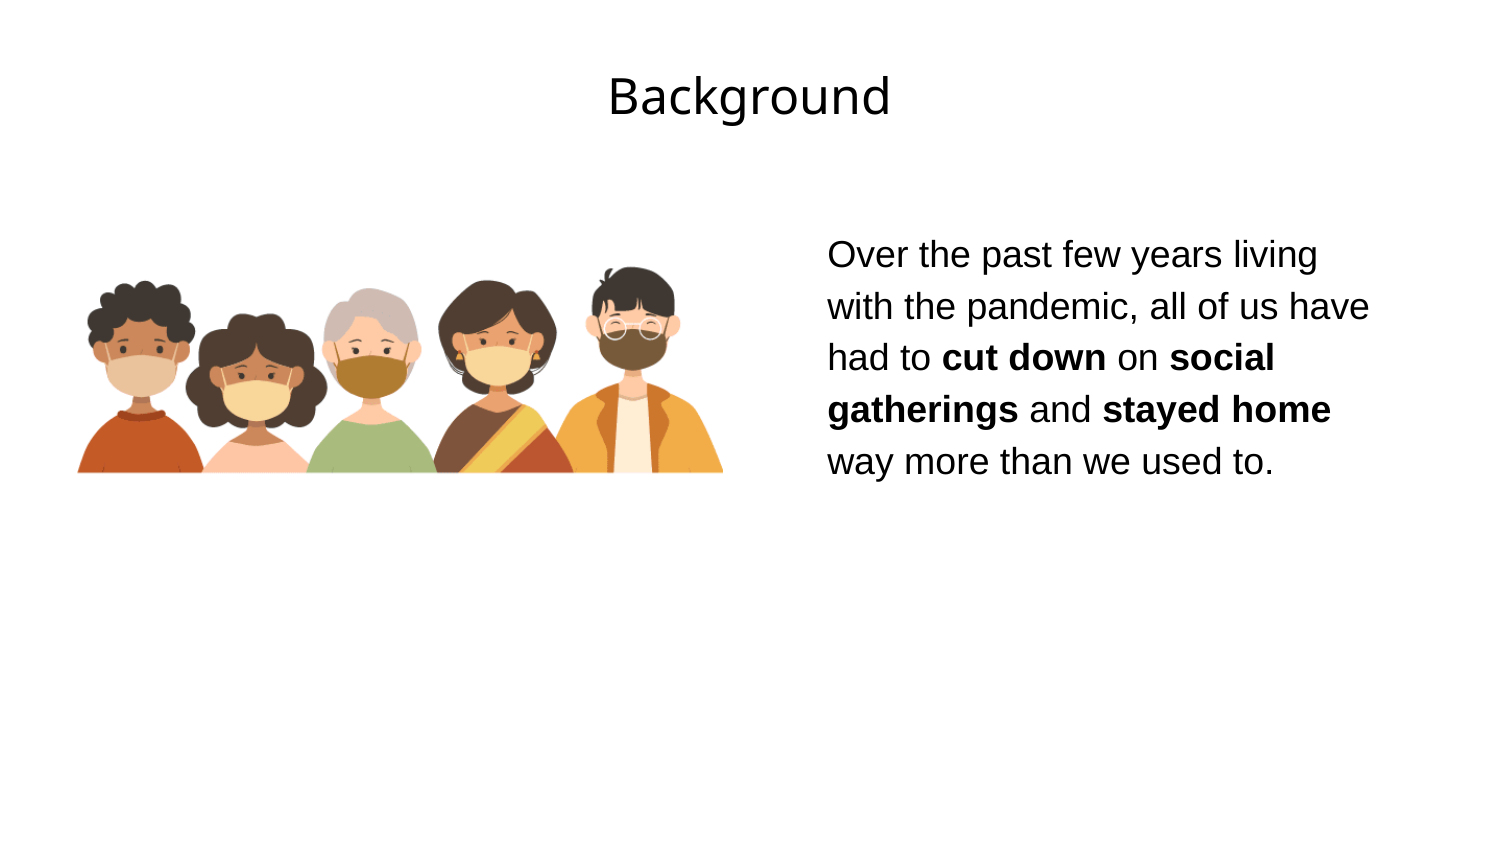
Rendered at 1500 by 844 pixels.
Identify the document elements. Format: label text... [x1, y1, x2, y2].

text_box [49, 235, 724, 489]
title Background [75, 67, 1425, 122]
text_box Over the past few years living with the pandemic, all of us have had to cut down on social gatherings and stayed home way more than we used to. [812, 208, 1387, 636]
